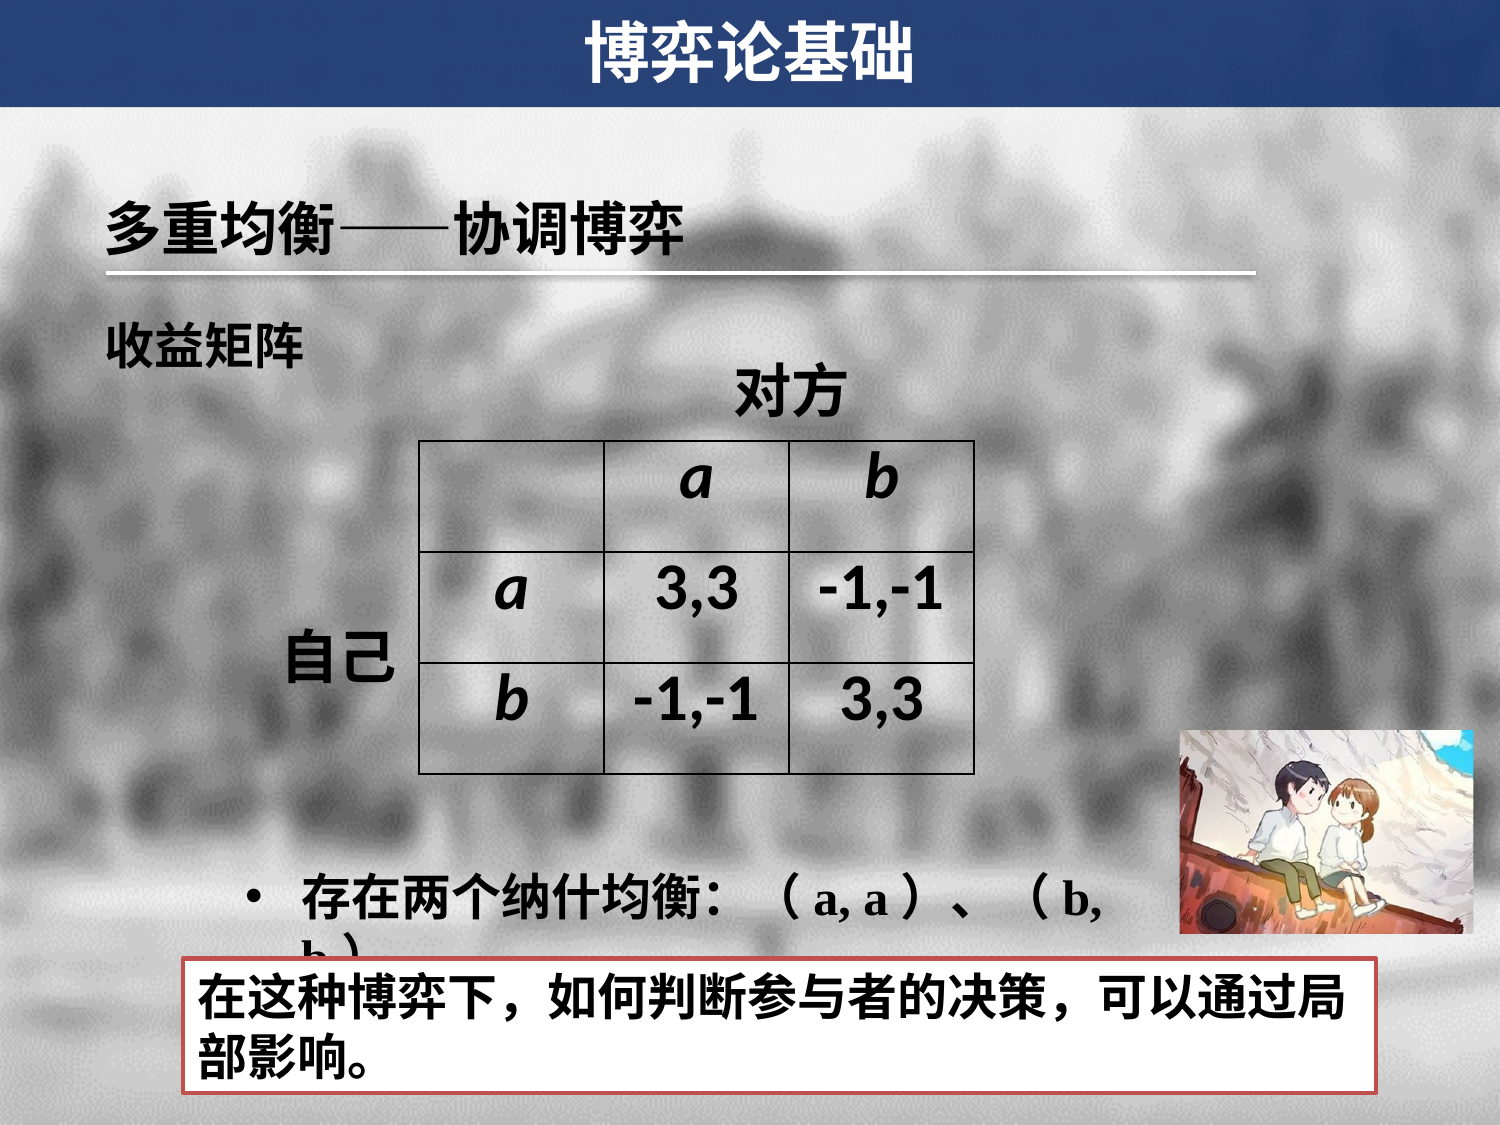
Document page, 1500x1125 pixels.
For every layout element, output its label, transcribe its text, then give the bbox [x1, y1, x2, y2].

table_cell 3,3 [790, 664, 973, 773]
table_cell -1,-1 [790, 553, 973, 662]
text_box 多重均衡——协调博弈 [88, 184, 1441, 270]
text_box 收益矩阵 [89, 307, 325, 382]
text_box 存在两个纳什均衡：（a, a）、（b, b） [230, 857, 1176, 956]
table_cell a [420, 553, 603, 662]
text_box 博弈论基础 [0, 0, 1500, 109]
text_box 在这种博弈下，如何判断参与者的决策，可以通过局部影响。 [181, 956, 1378, 1095]
text_box 自己 [265, 613, 420, 698]
table_header [420, 442, 603, 551]
picture [0, 109, 1500, 1125]
table_header a [605, 442, 788, 551]
table_cell 3,3 [605, 553, 788, 662]
text_box 对方 [718, 346, 869, 432]
table_cell b [420, 664, 603, 773]
table_header b [790, 442, 973, 551]
table_cell -1,-1 [605, 664, 788, 773]
